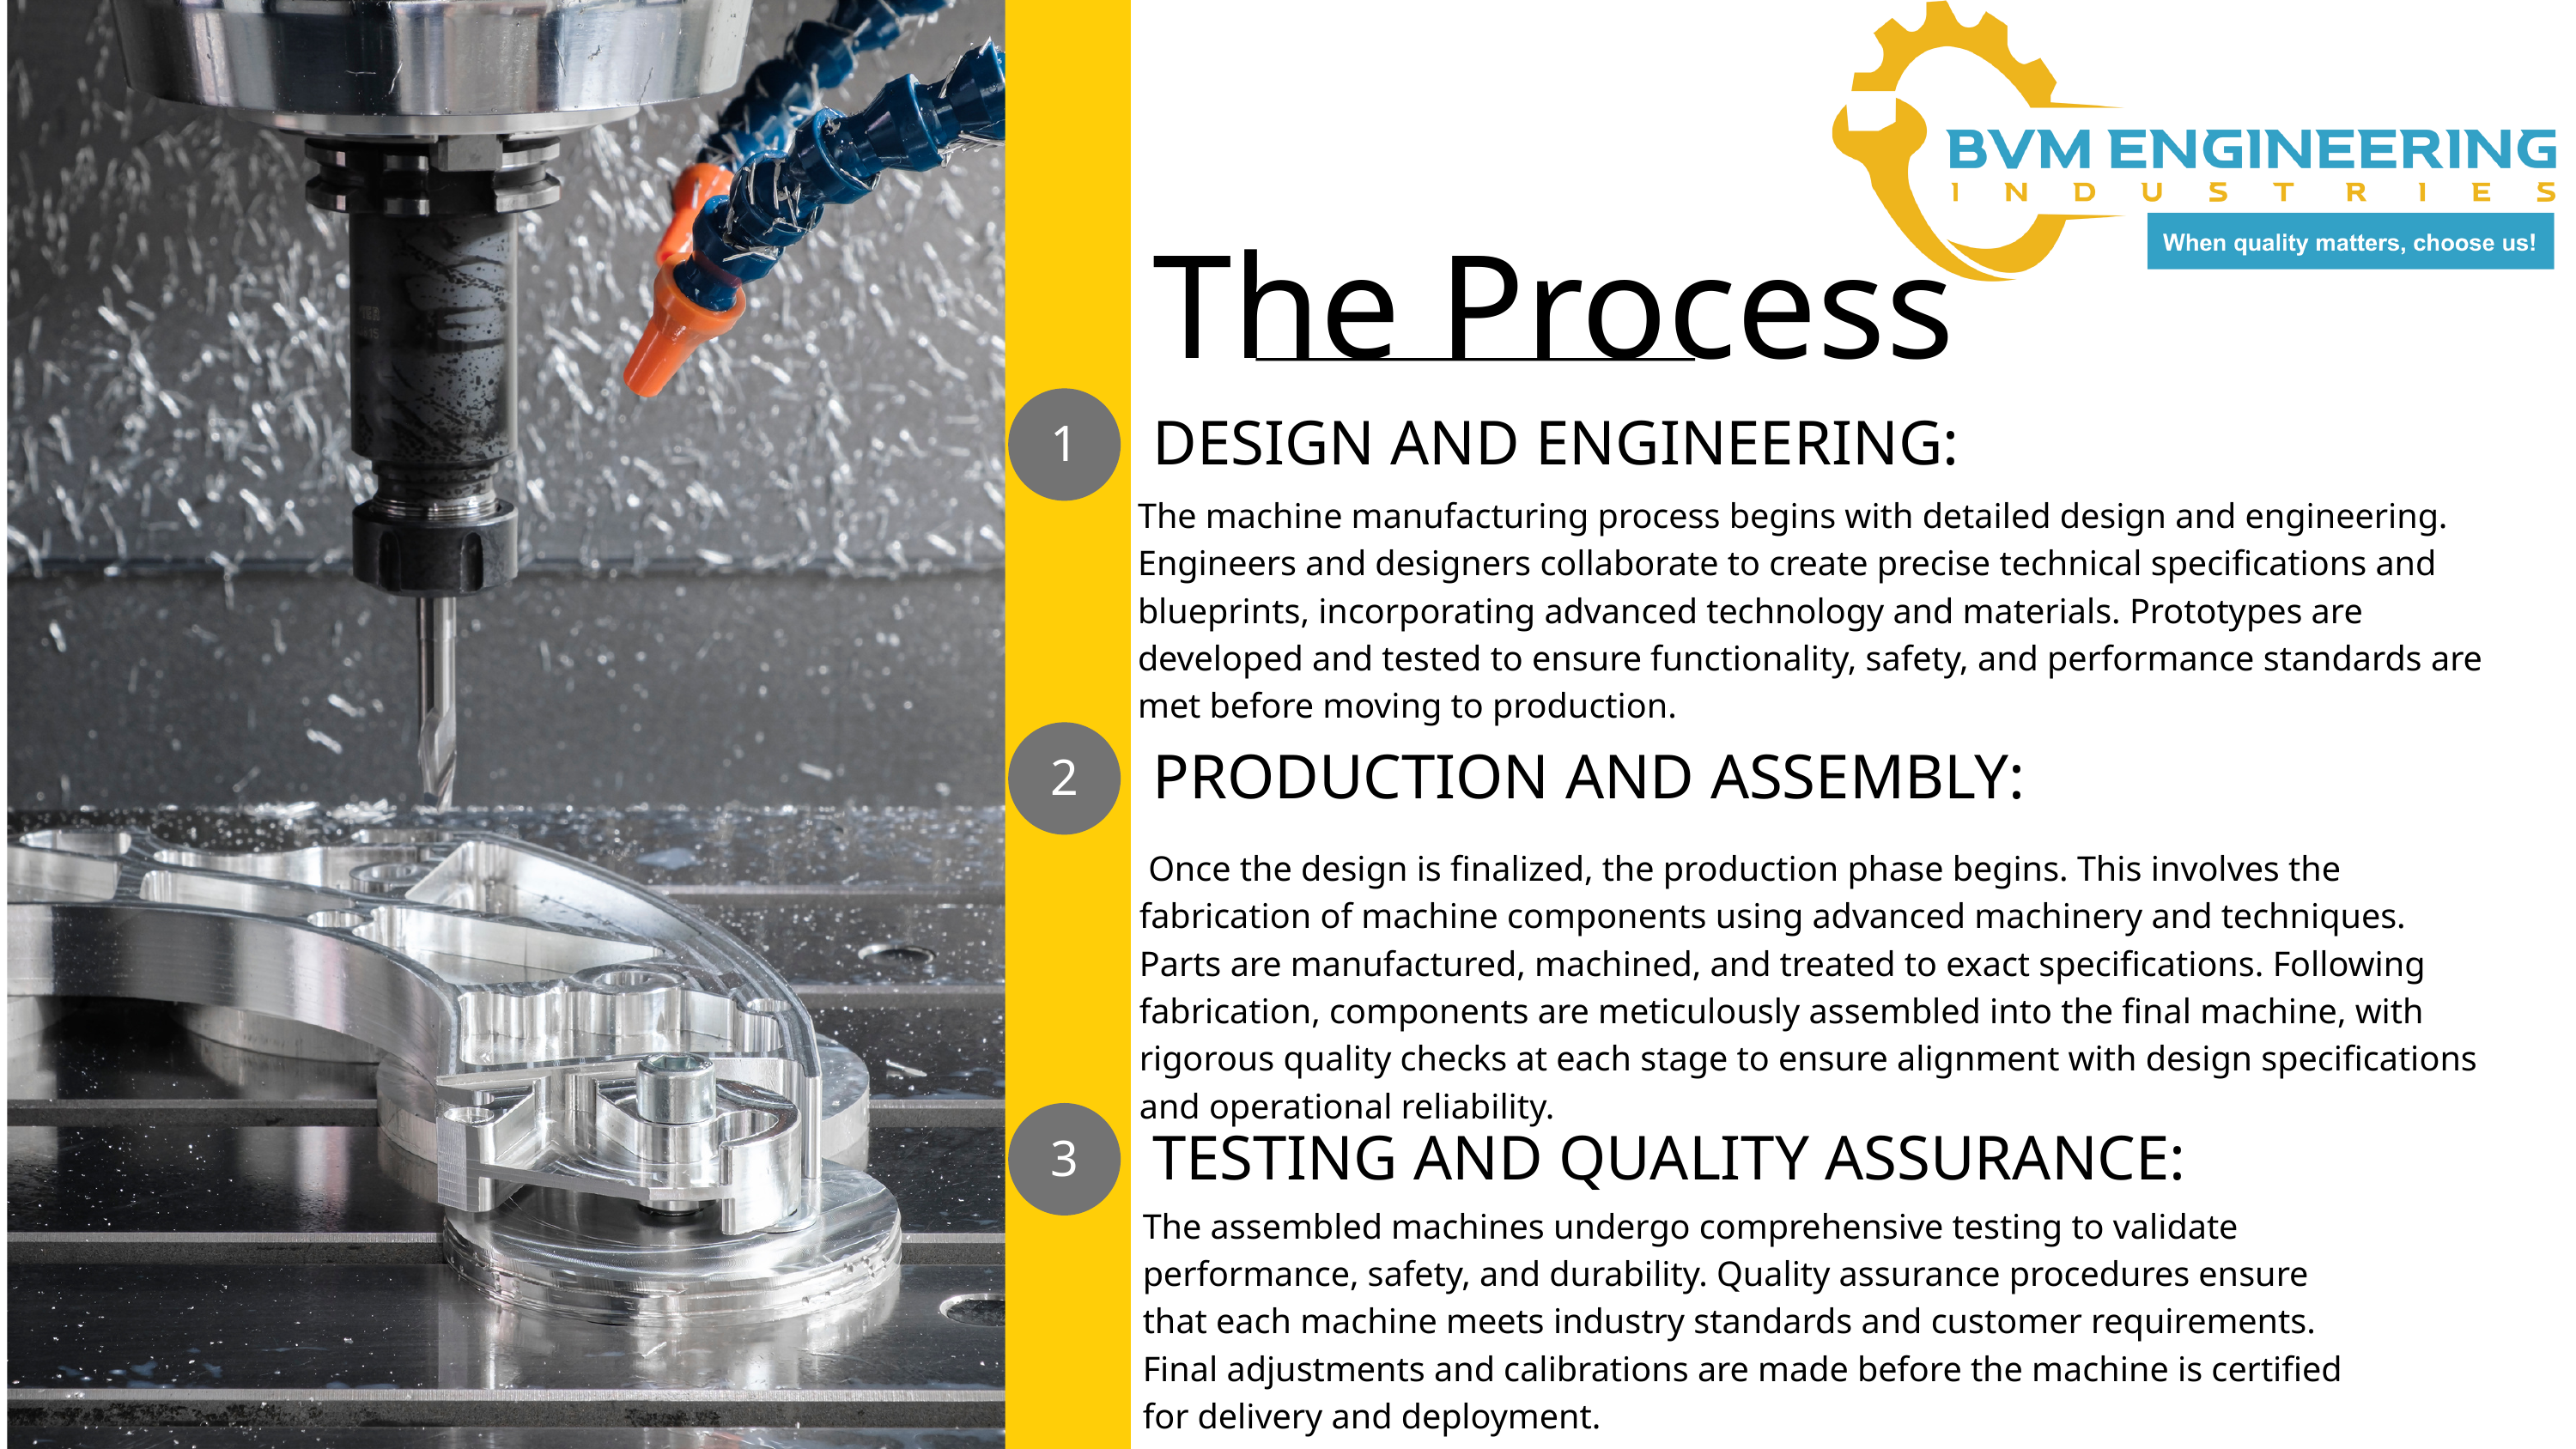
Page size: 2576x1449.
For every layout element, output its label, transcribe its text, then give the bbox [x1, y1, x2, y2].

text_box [1007, 722, 1121, 835]
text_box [1007, 388, 1121, 501]
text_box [1007, 0, 1132, 1449]
text_box The assembled machines undergo comprehensive testing to validate performance, safety, and durability. Quality assurance procedures ensure that each machine meets industry standards and customer requirements. Final adjustments and calibrations are made before the machine is certified for delivery and deployment. [1142, 1197, 2378, 1449]
text_box The machine manufacturing process begins with detailed design and engineering. Engineers and designers collaborate to create precise technical specifications and blueprints, incorporating advanced technology and materials. Prototypes are developed and tested to ensure functionality, safety, and performance standards are met before moving to production. [1138, 487, 2520, 725]
text_box The Process [1152, 244, 2432, 388]
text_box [7, 0, 1005, 1449]
text_box DESIGN AND ENGINEERING: [1152, 416, 2260, 477]
text_box [1832, 0, 2556, 282]
text_box PRODUCTION AND ASSEMBLY: [1152, 750, 2211, 811]
text_box Once the design is finalized, the production phase begins. This involves the fabrication of machine components using advanced machinery and techniques. Parts are manufactured, machined, and treated to exact specifications. Following fabrication, components are meticulously assembled into the final machine, with rigorous quality checks at each stage to ensure alignment with design specifications and operational reliability. [1139, 840, 2490, 1126]
text_box TESTING AND QUALITY ASSURANCE: [1152, 1131, 2432, 1192]
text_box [1007, 1102, 1121, 1216]
